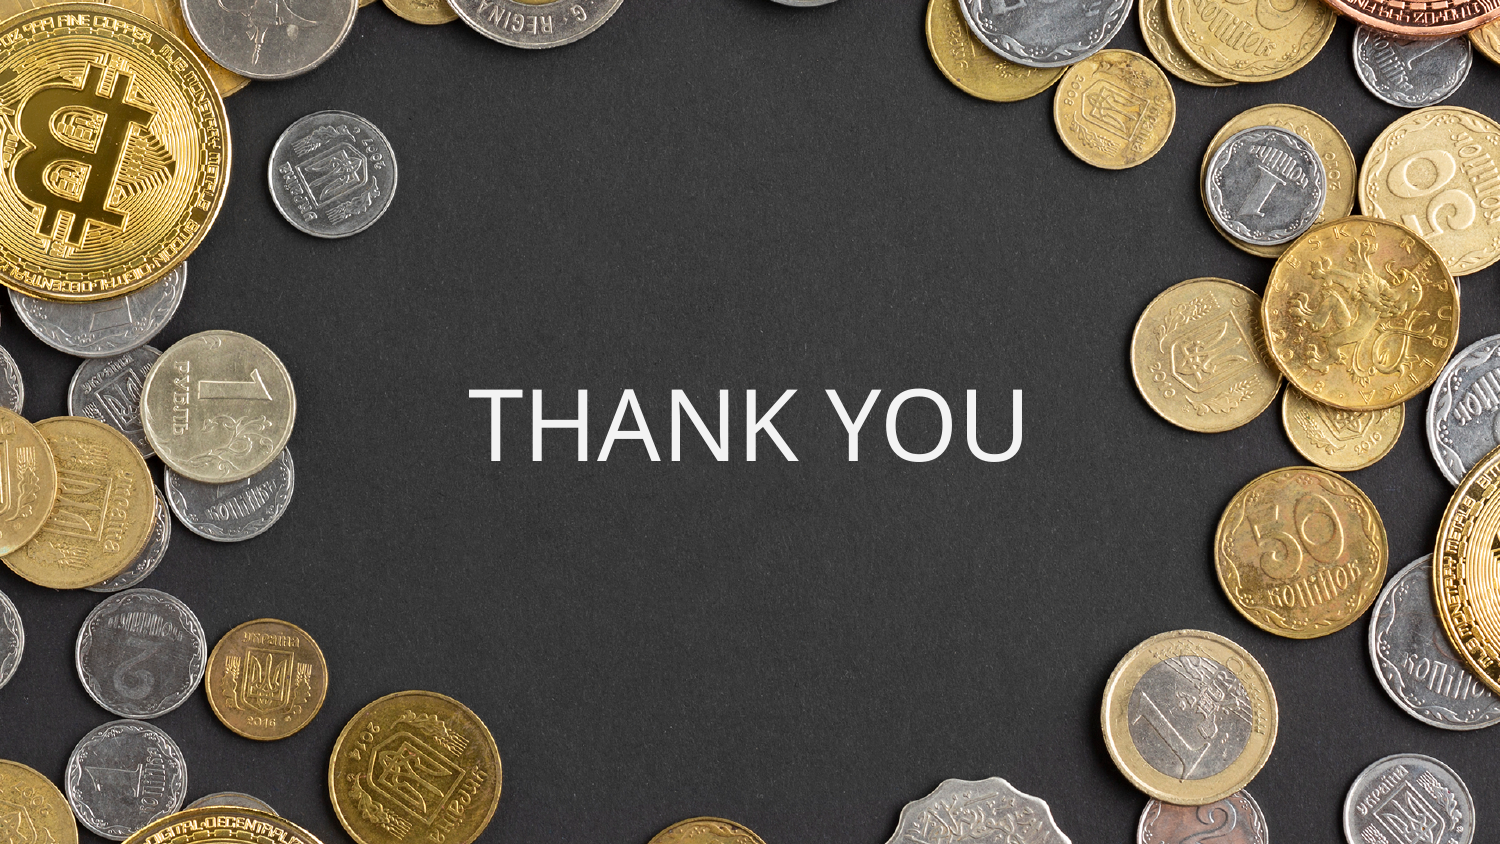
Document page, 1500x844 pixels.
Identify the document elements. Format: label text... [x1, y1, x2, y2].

picture [0, 0, 1500, 844]
title THANK YOU [377, 272, 1123, 572]
